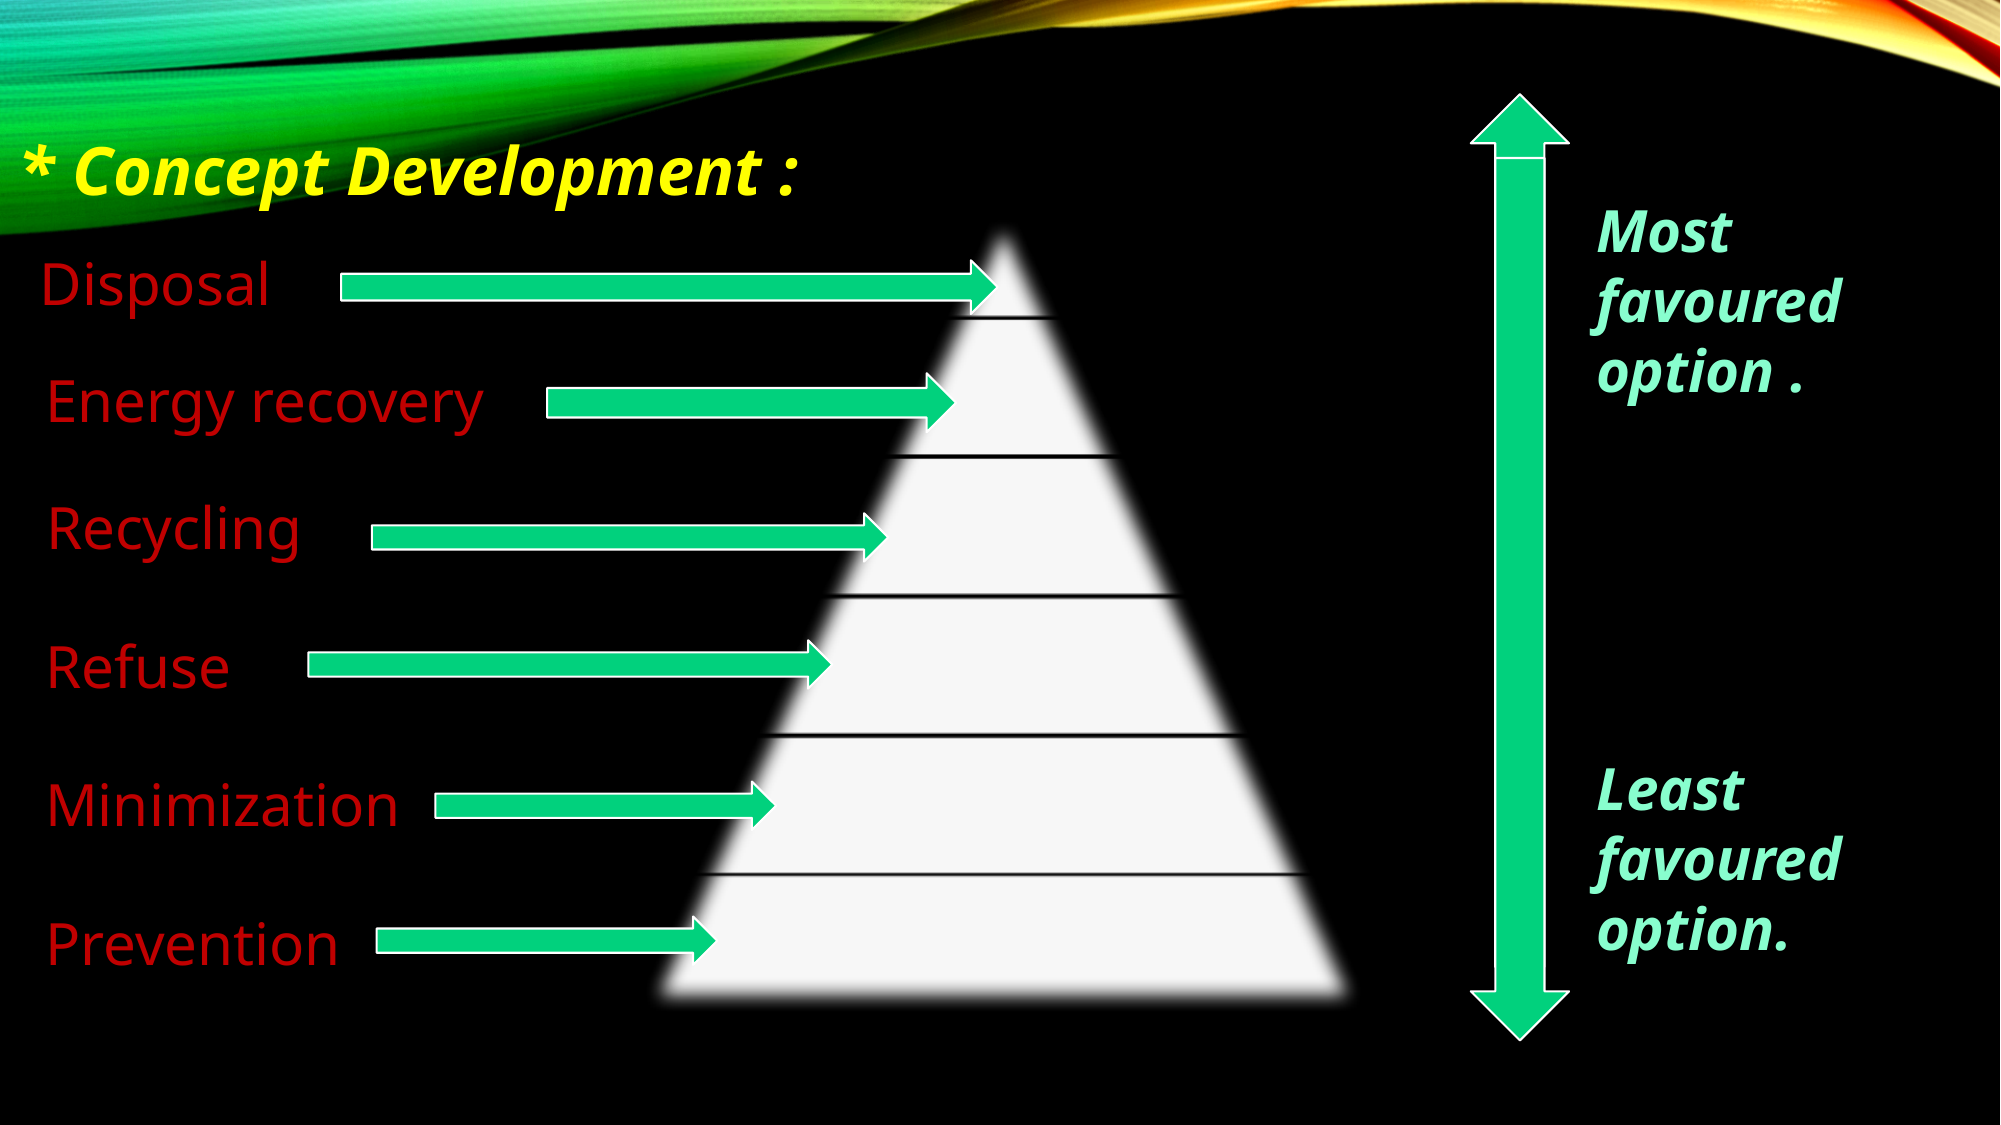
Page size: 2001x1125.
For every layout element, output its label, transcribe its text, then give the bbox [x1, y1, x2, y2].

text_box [376, 916, 718, 966]
text_box Least favoured option. [1581, 744, 1949, 970]
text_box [546, 372, 957, 439]
text_box Minimization [30, 760, 429, 846]
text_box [340, 260, 999, 315]
text_box Disposal [24, 239, 289, 325]
text_box Prevention [30, 899, 397, 985]
picture [0, 0, 2000, 1074]
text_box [307, 640, 833, 689]
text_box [371, 512, 889, 562]
text_box Refuse [30, 622, 250, 708]
text_box [1490, 93, 1550, 122]
text_box Most favoured option . [1581, 186, 1949, 412]
text_box Recycling [31, 484, 356, 569]
text_box Energy recovery [30, 356, 429, 442]
text_box * Concept Development : [4, 121, 867, 217]
